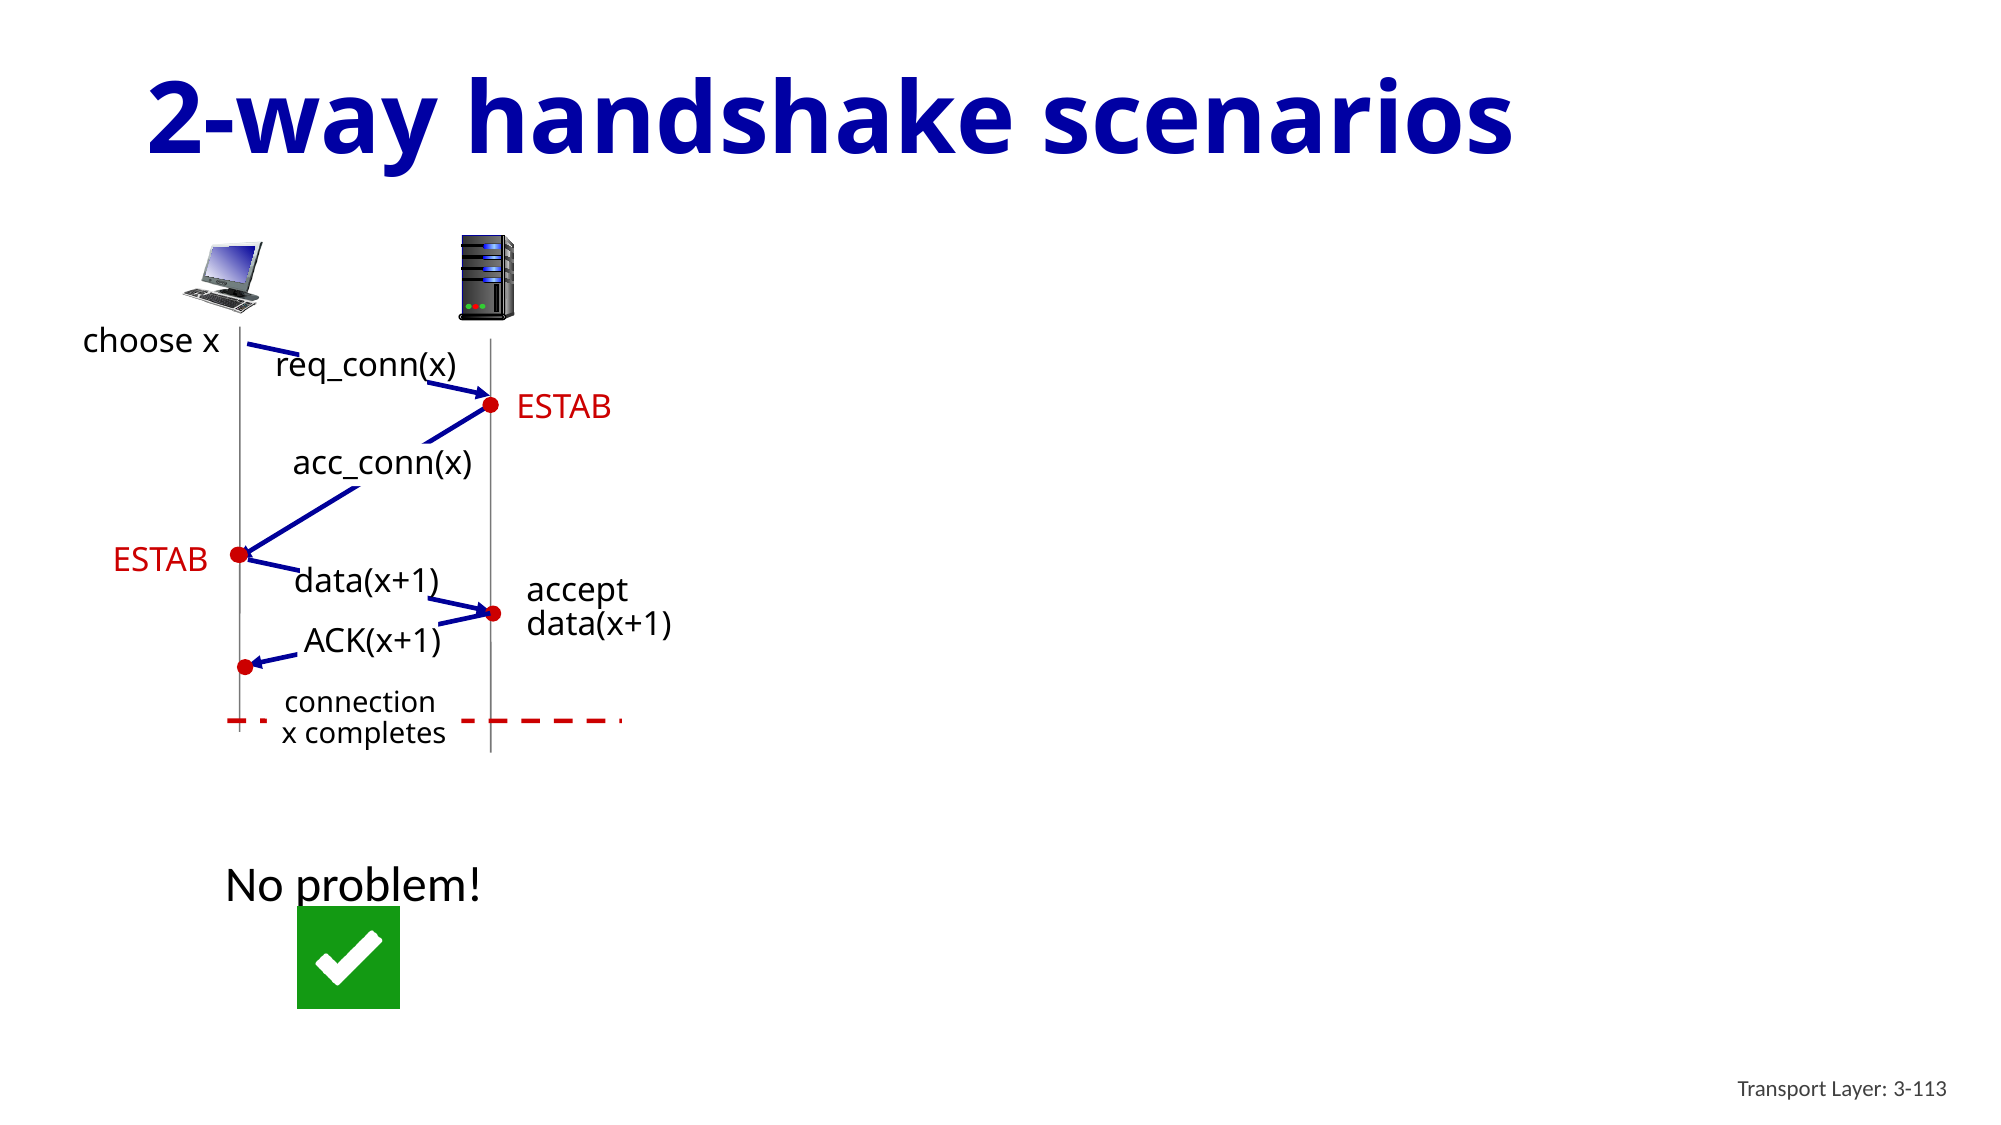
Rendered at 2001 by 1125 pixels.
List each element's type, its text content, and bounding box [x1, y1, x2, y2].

slide_number Transport Layer: 3-113 [1512, 1056, 1963, 1117]
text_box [71, 235, 704, 758]
title 2-way handshake scenarios [131, 47, 2000, 195]
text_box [208, 844, 500, 1009]
